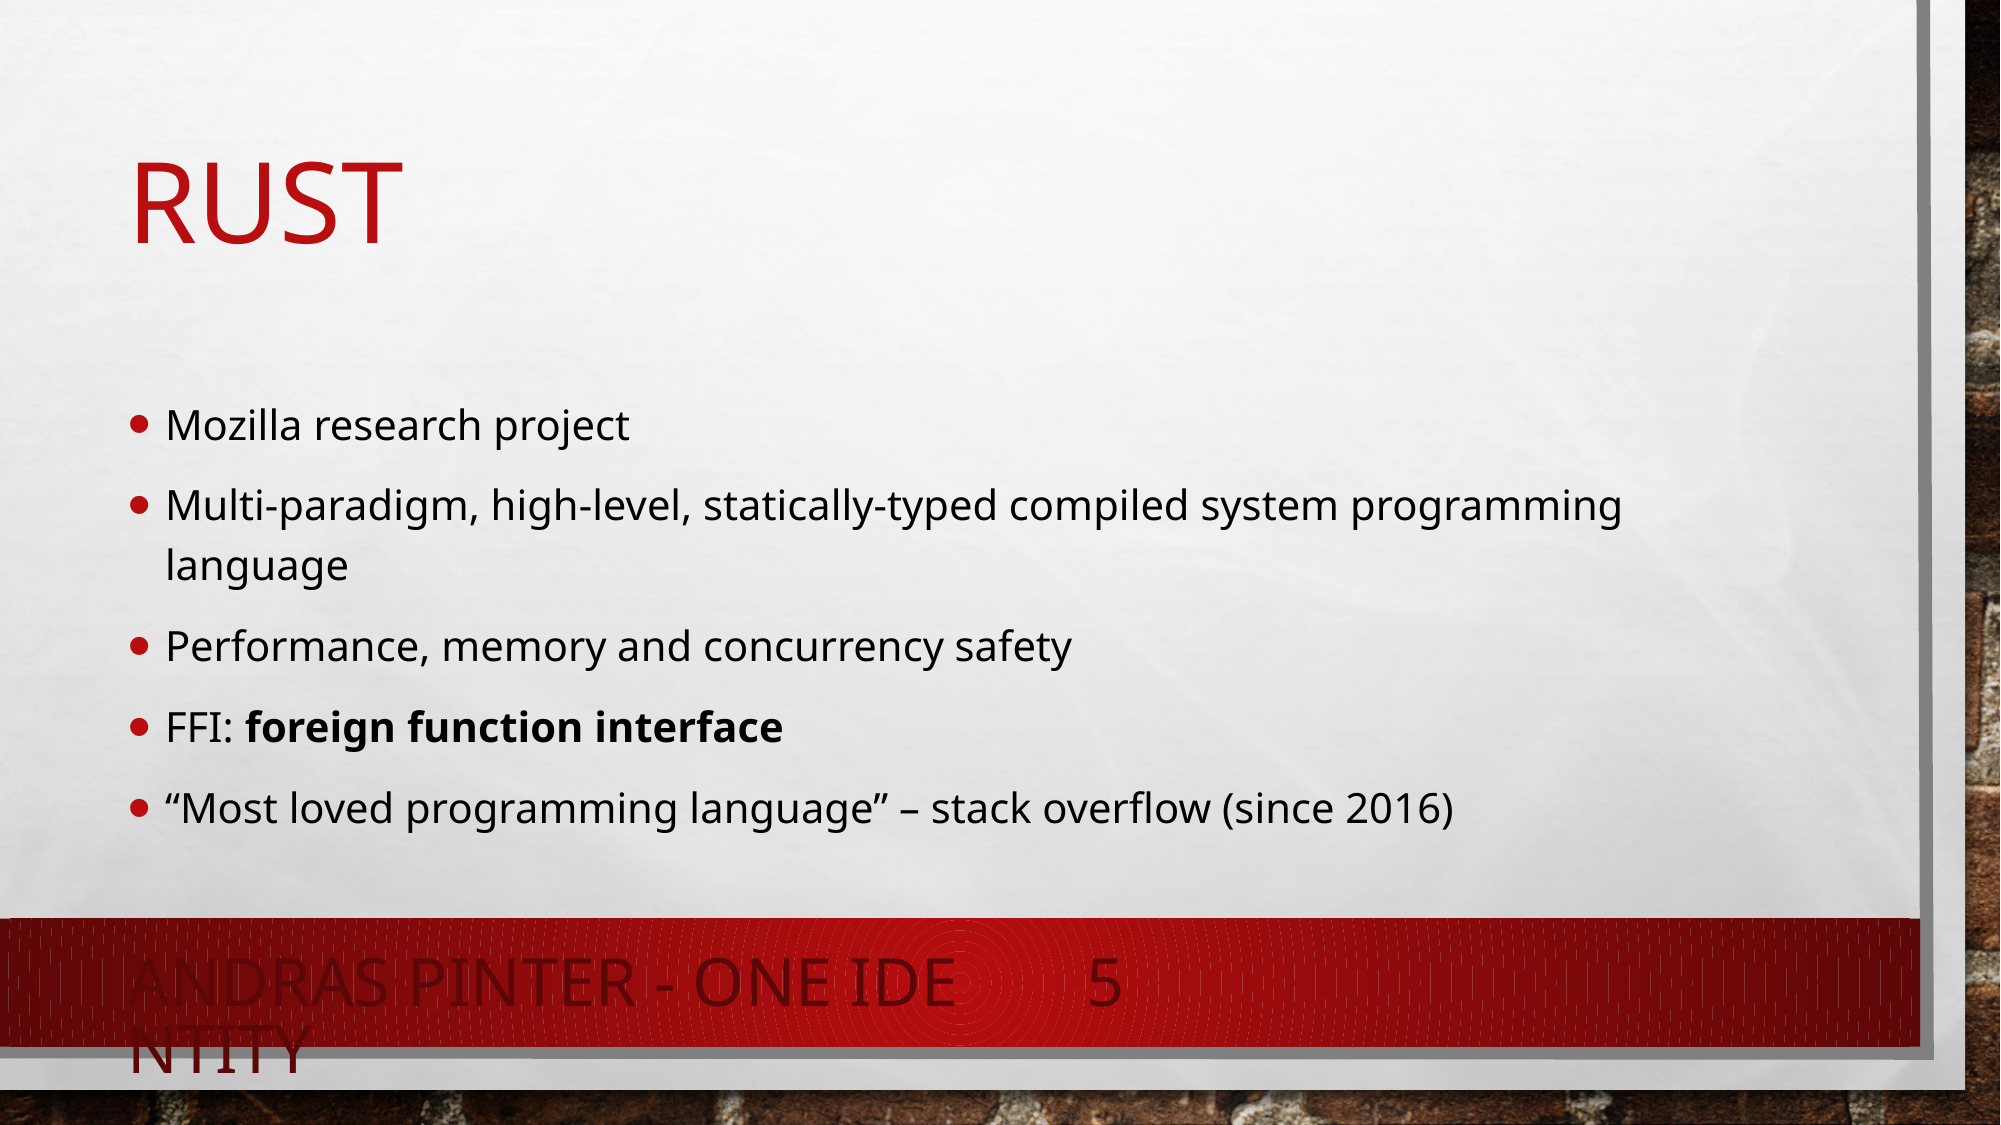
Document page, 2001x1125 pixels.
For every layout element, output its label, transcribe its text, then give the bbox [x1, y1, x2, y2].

picture [0, 0, 2000, 1125]
footer Andras Pinter - One Identity [112, 944, 1015, 1027]
title Rust [112, 112, 1818, 302]
list Mozilla research project Multi-paradigm, high-level, statically-typed compiled system programming language Performance, memory and concurrency safety FFI: foreign function interface “Most loved programming language” – stack overflow (since 2016) [112, 338, 1818, 882]
slide_number 5 [1031, 944, 1181, 1027]
